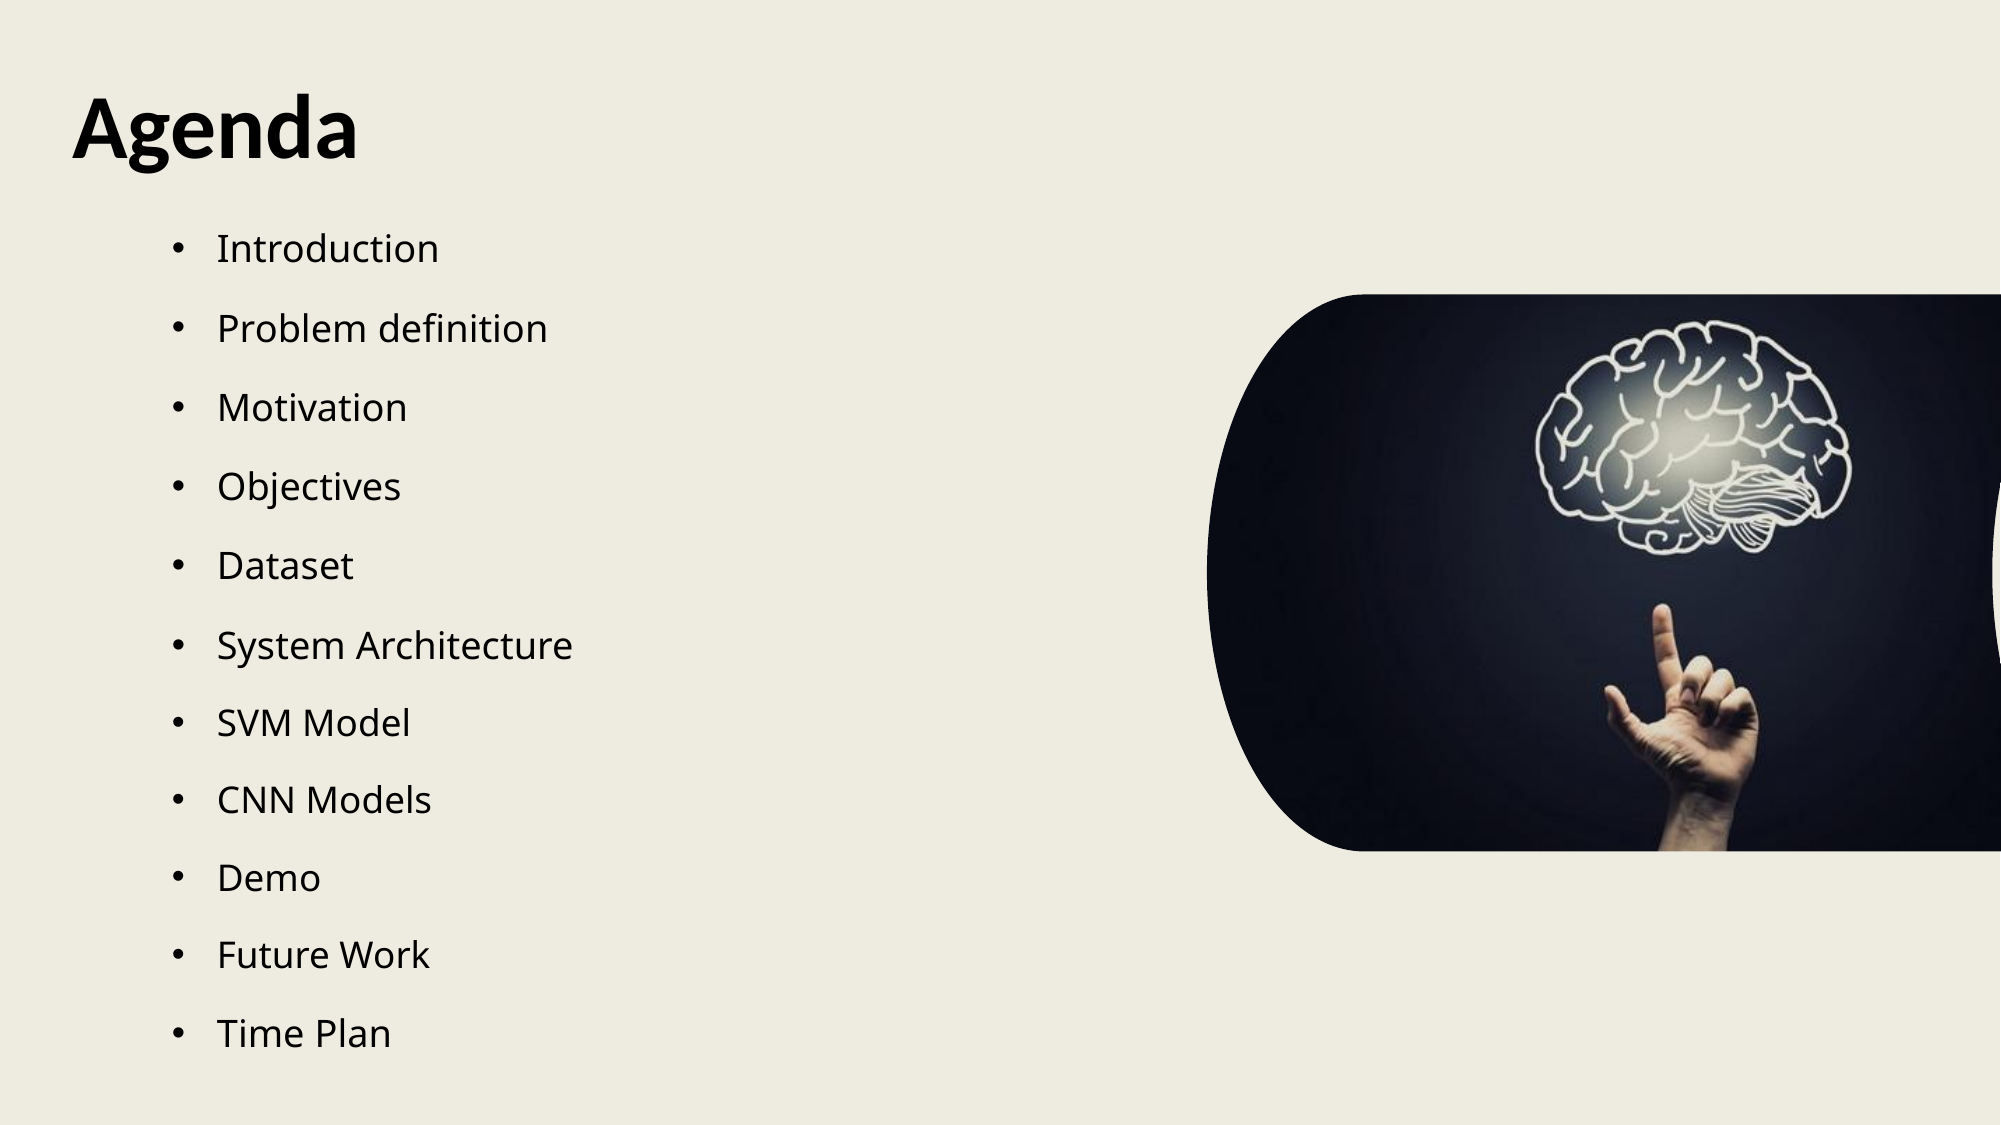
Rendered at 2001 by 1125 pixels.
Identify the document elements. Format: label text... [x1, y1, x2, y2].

picture [1206, 294, 2001, 852]
list Introduction Problem definition Motivation Objectives Dataset System Architecture SVM Model CNN Models Demo Future Work Time Plan [84, 185, 1021, 1069]
title Agenda [37, 56, 395, 187]
